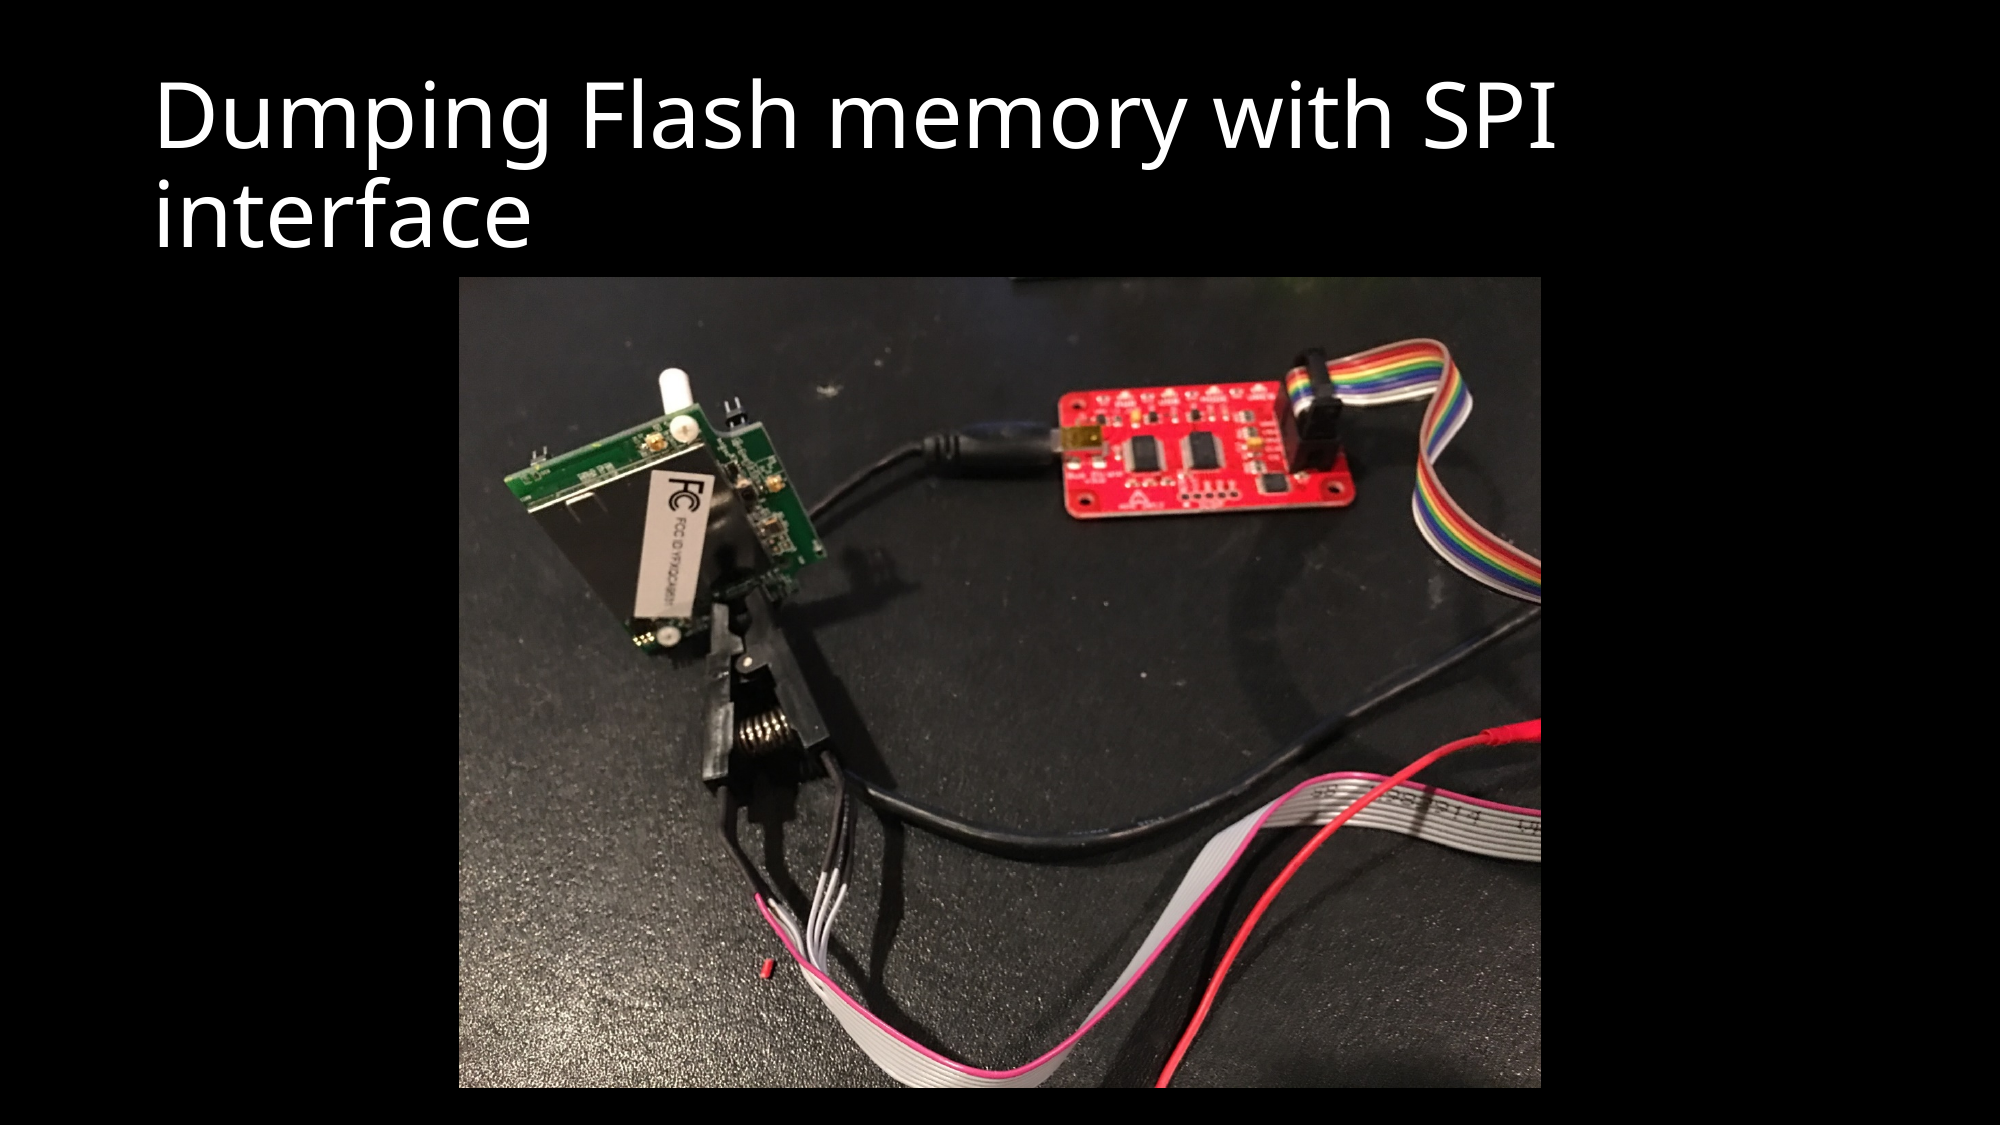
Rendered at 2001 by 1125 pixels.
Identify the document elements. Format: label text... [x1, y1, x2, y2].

title Dumping Flash memory with SPI interface [137, 59, 1863, 278]
picture [459, 277, 1541, 1088]
